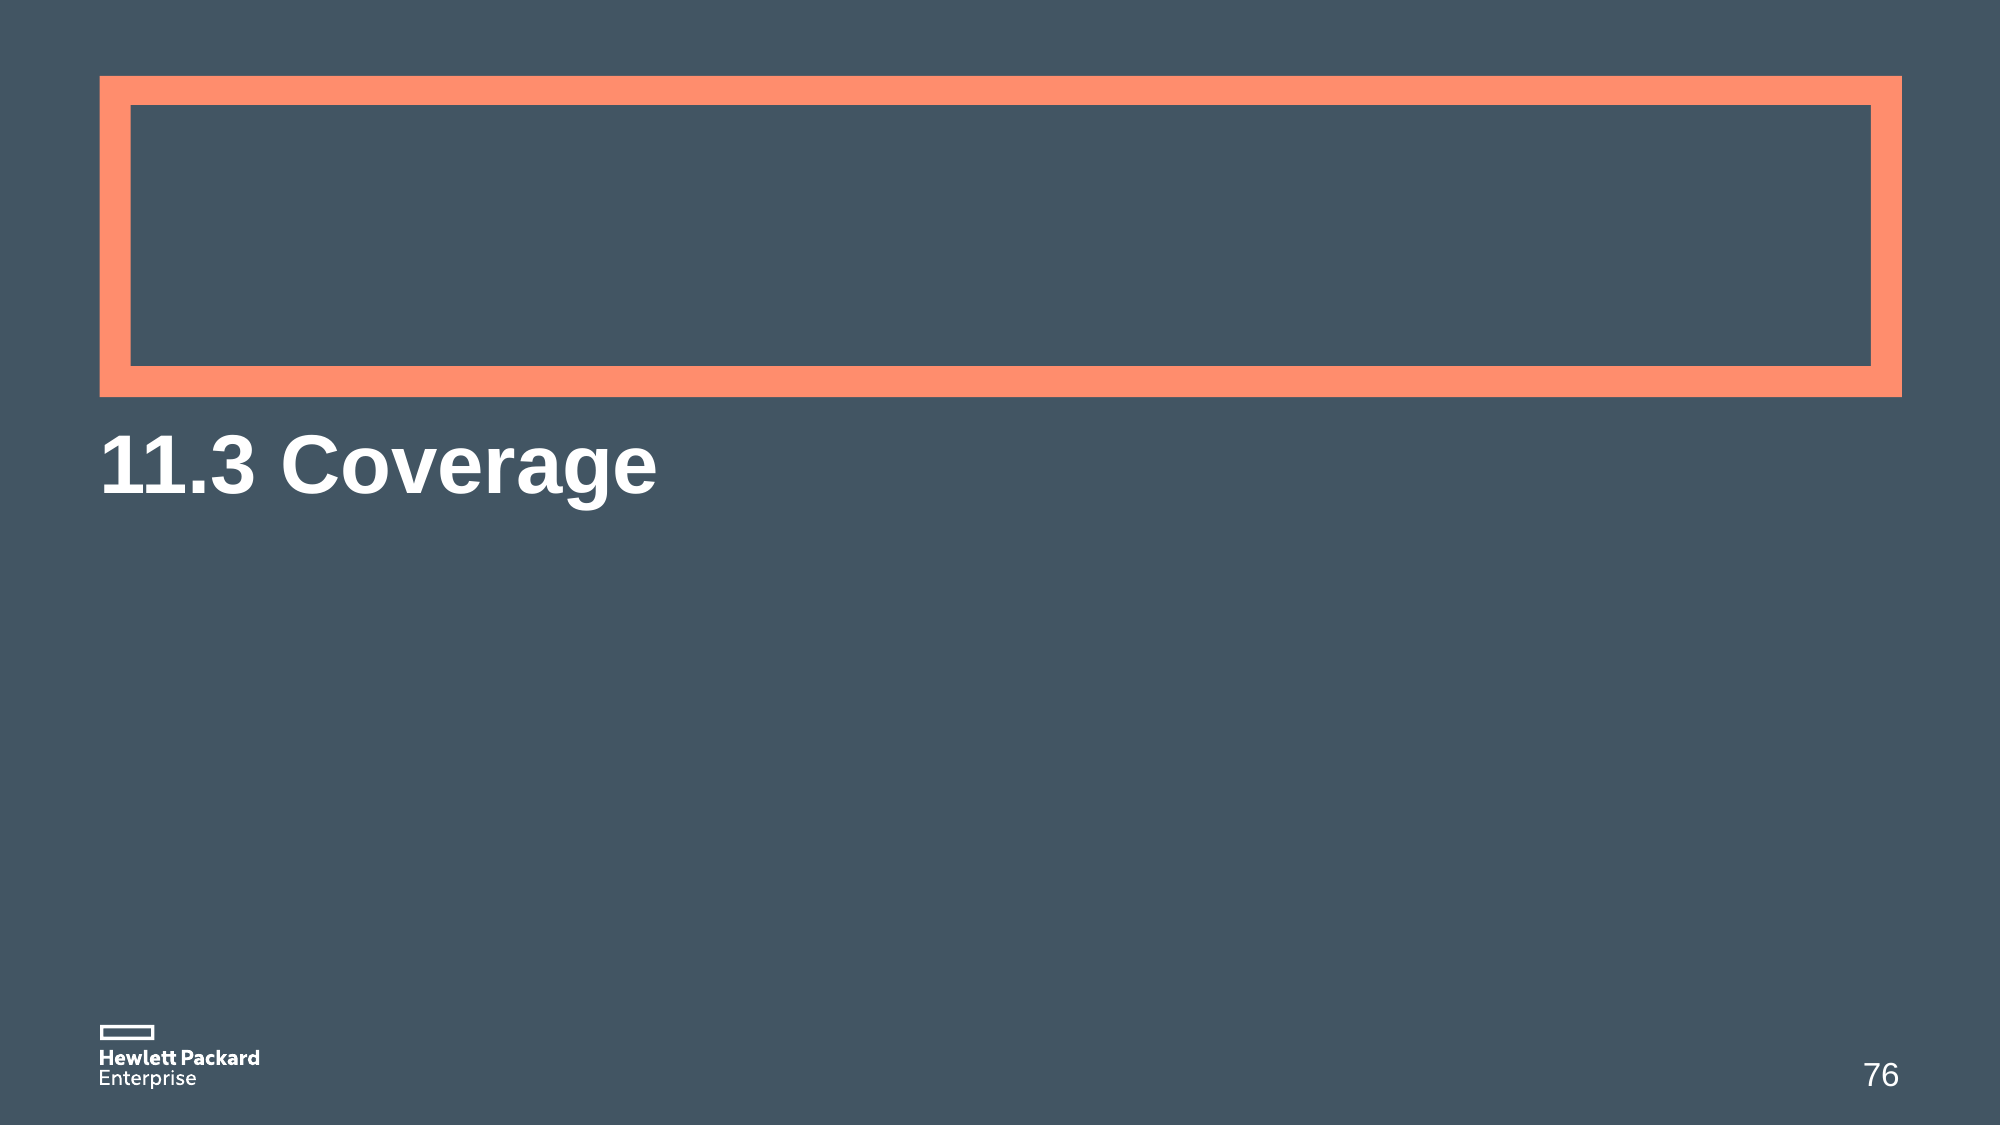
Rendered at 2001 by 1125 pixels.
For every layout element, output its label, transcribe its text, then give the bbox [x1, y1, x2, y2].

title 11.3 Coverage [99, 421, 1792, 598]
slide_number 76 [1812, 1054, 1900, 1093]
